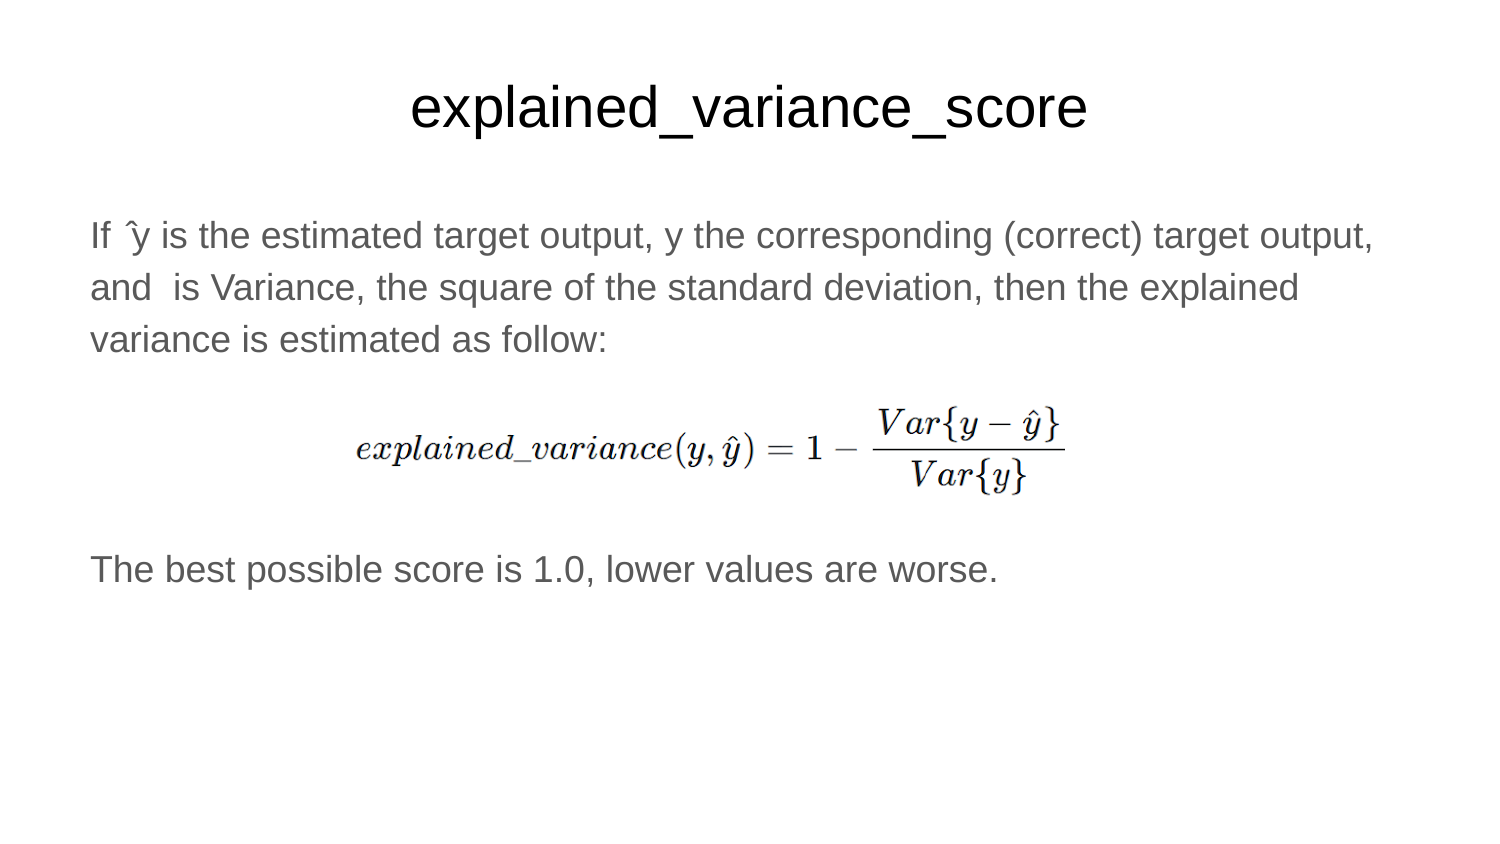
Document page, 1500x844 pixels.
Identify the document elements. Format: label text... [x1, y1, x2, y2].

title explained_variance_score [75, 33, 1425, 175]
picture [335, 384, 1094, 511]
list If ̂y is the estimated target output, y the corresponding (correct) target output, and is Variance, the square of the standard deviation, then the explained variance is estimated as follow: The best possible score is 1.0, lower values are worse. [75, 196, 1425, 754]
